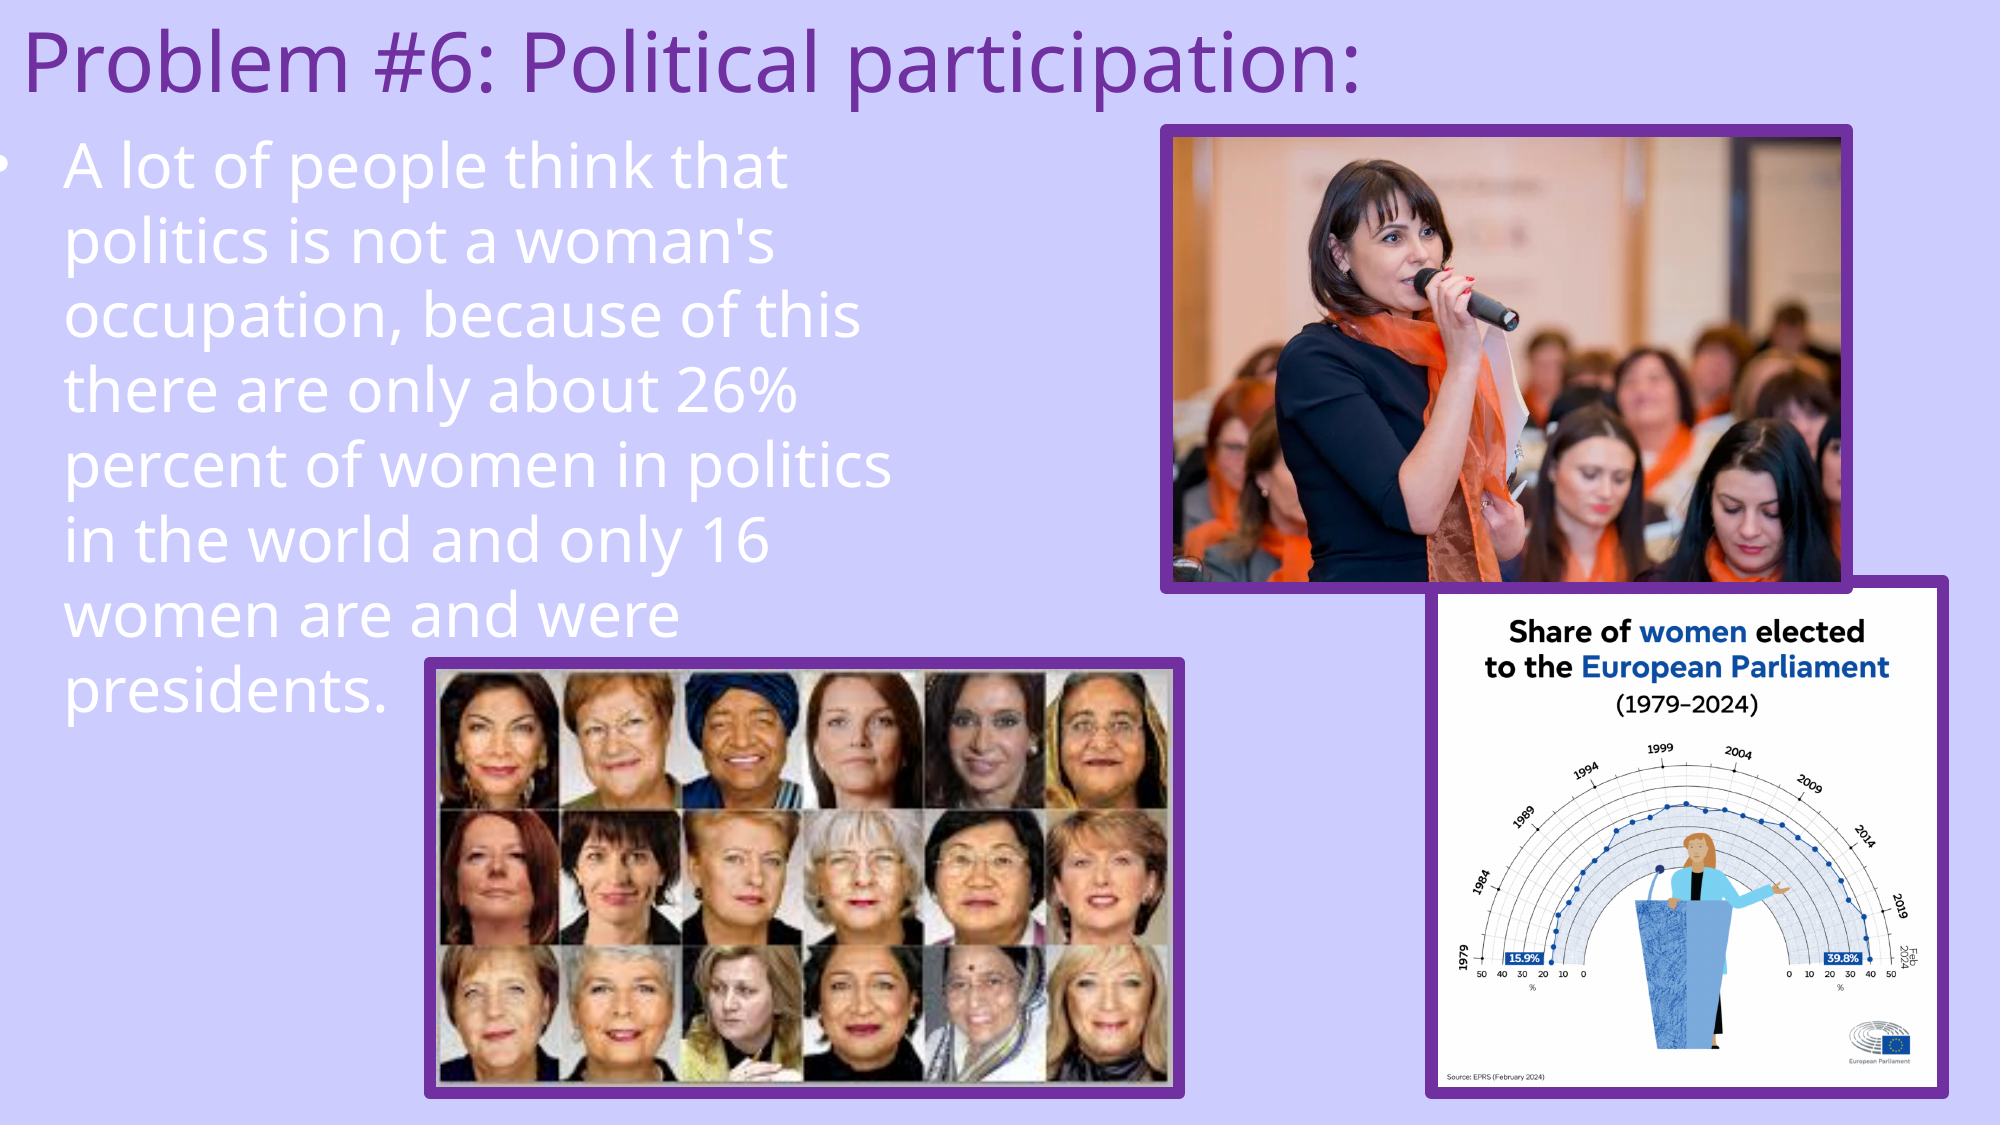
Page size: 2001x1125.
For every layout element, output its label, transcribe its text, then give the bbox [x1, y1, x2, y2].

picture [1172, 136, 1841, 582]
picture [1437, 587, 1937, 1087]
title Problem #6: Political participation: [6, 0, 1507, 119]
text_box A lot of people think that politics is not a woman's occupation, because of this there are only about 26% percent of women in politics in the world and only 16 women are and were presidents. [0, 118, 944, 733]
picture [436, 668, 1173, 1087]
